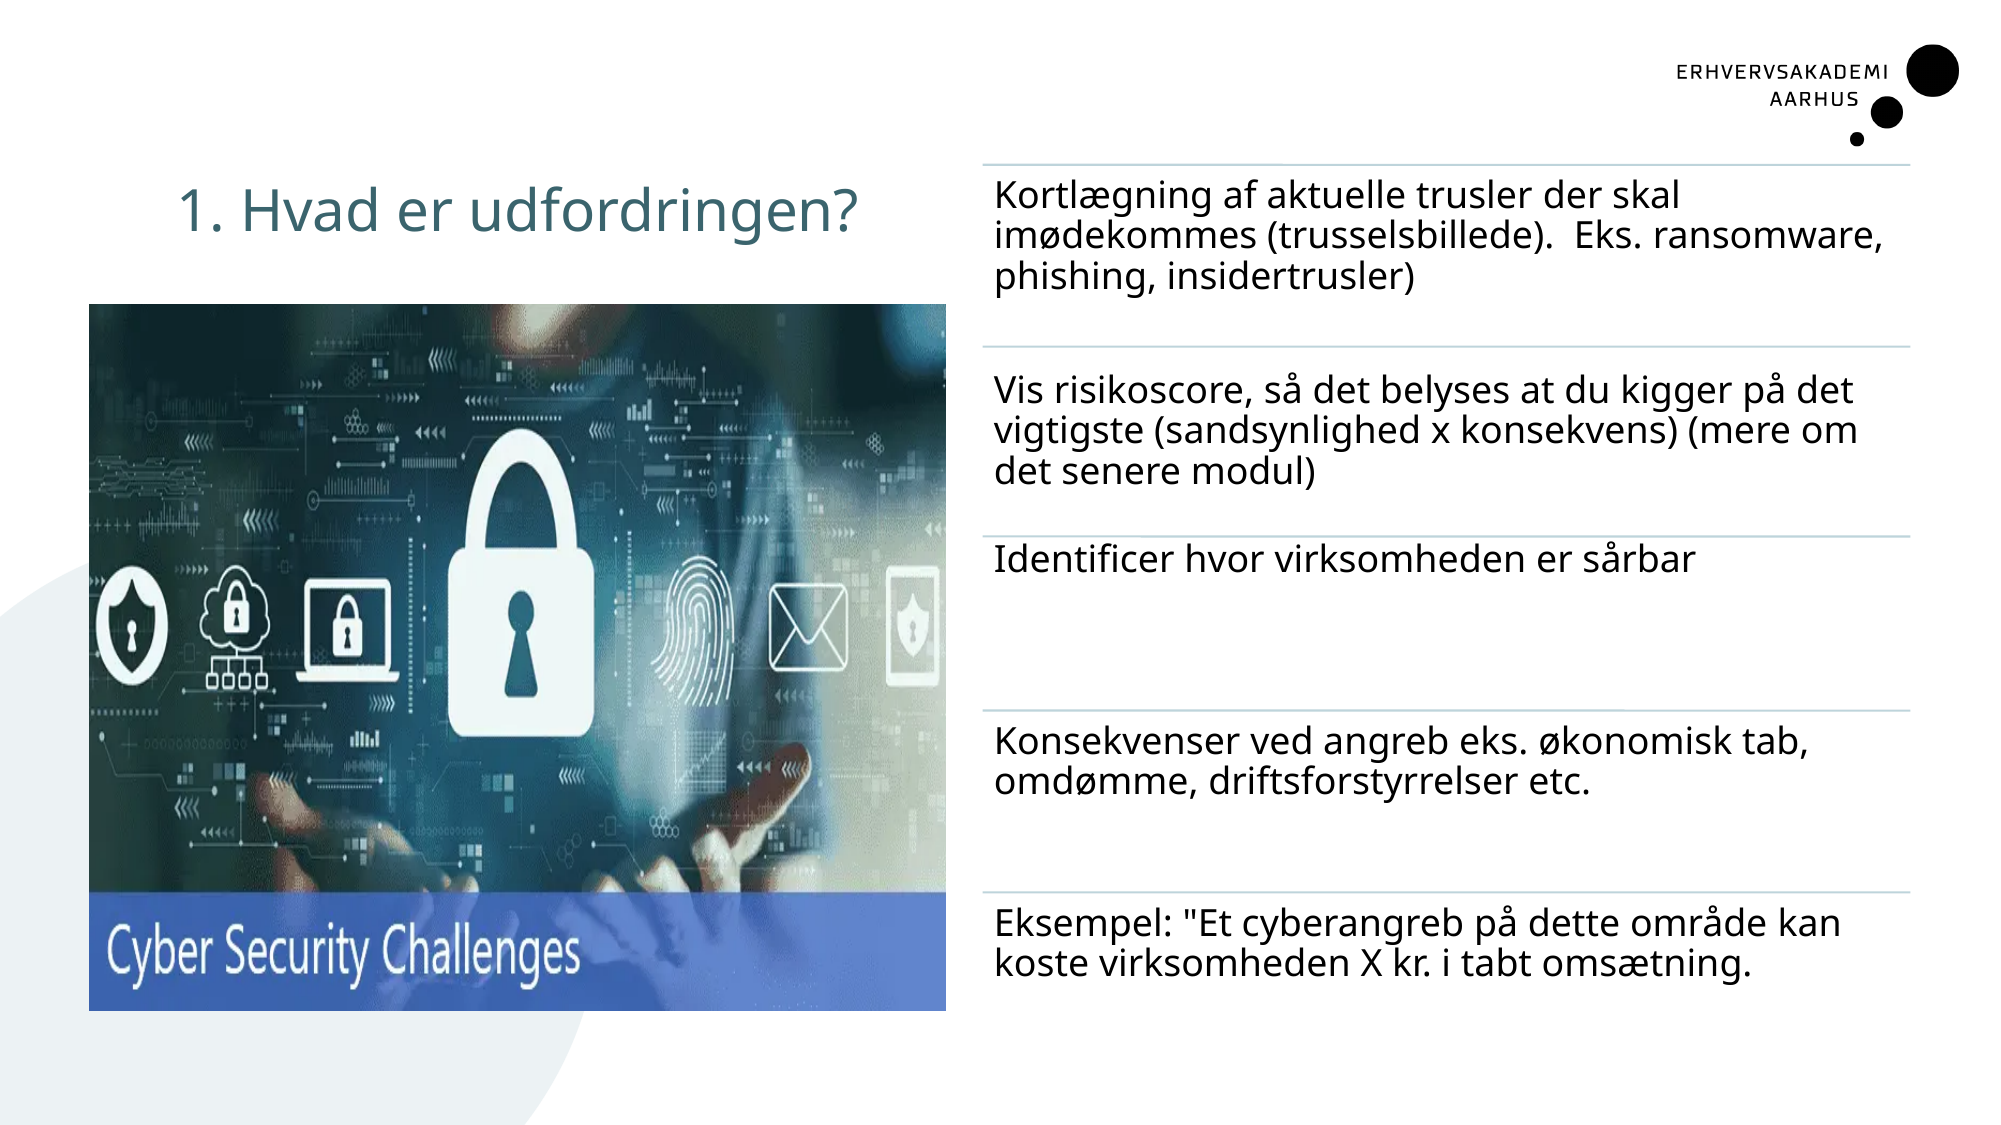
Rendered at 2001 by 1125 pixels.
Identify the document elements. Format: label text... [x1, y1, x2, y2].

picture [1666, 38, 1965, 151]
picture [89, 304, 946, 1011]
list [982, 164, 1911, 1075]
list 1. Hvad er udfordringen? [89, 137, 946, 289]
